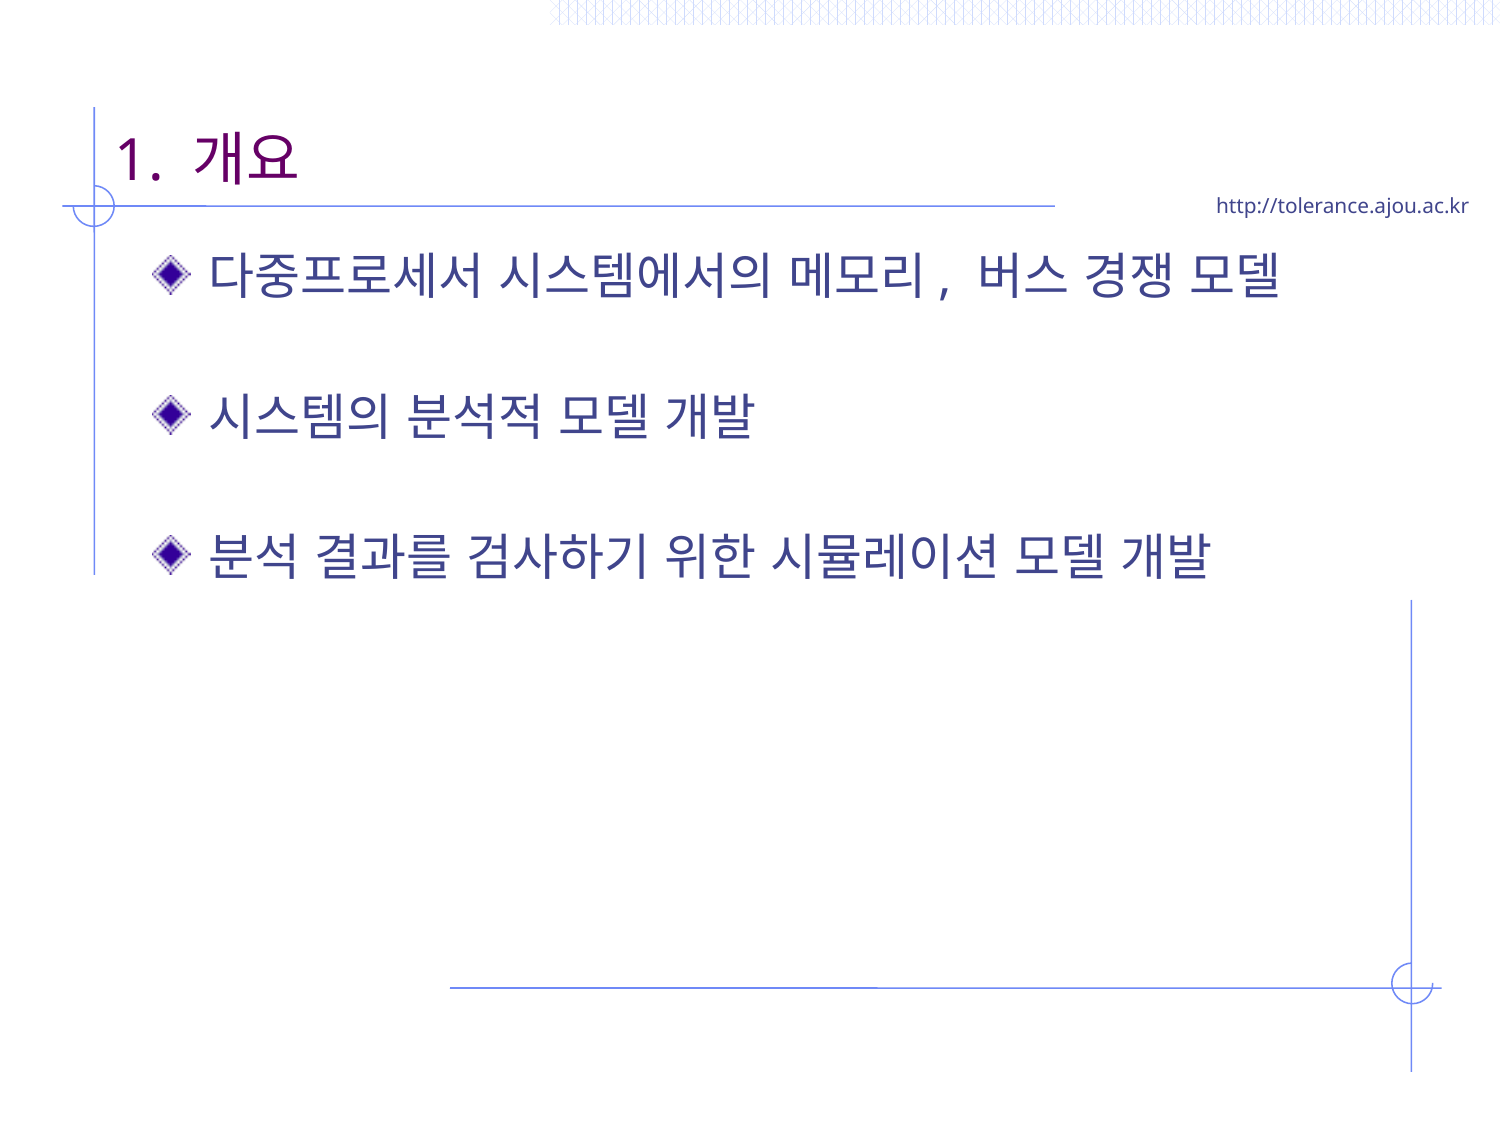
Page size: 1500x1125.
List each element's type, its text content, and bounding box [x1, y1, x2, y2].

picture [152, 535, 191, 575]
picture [152, 255, 191, 295]
picture [152, 395, 191, 435]
title 1. 개요 [99, 99, 1163, 201]
list 다중프로세서 시스템에서의 메모리, 버스 경쟁 모델 시스템의 분석적 모델 개발 분석 결과를 검사하기 위한 시뮬레이션 모델 개발 [137, 237, 1413, 988]
